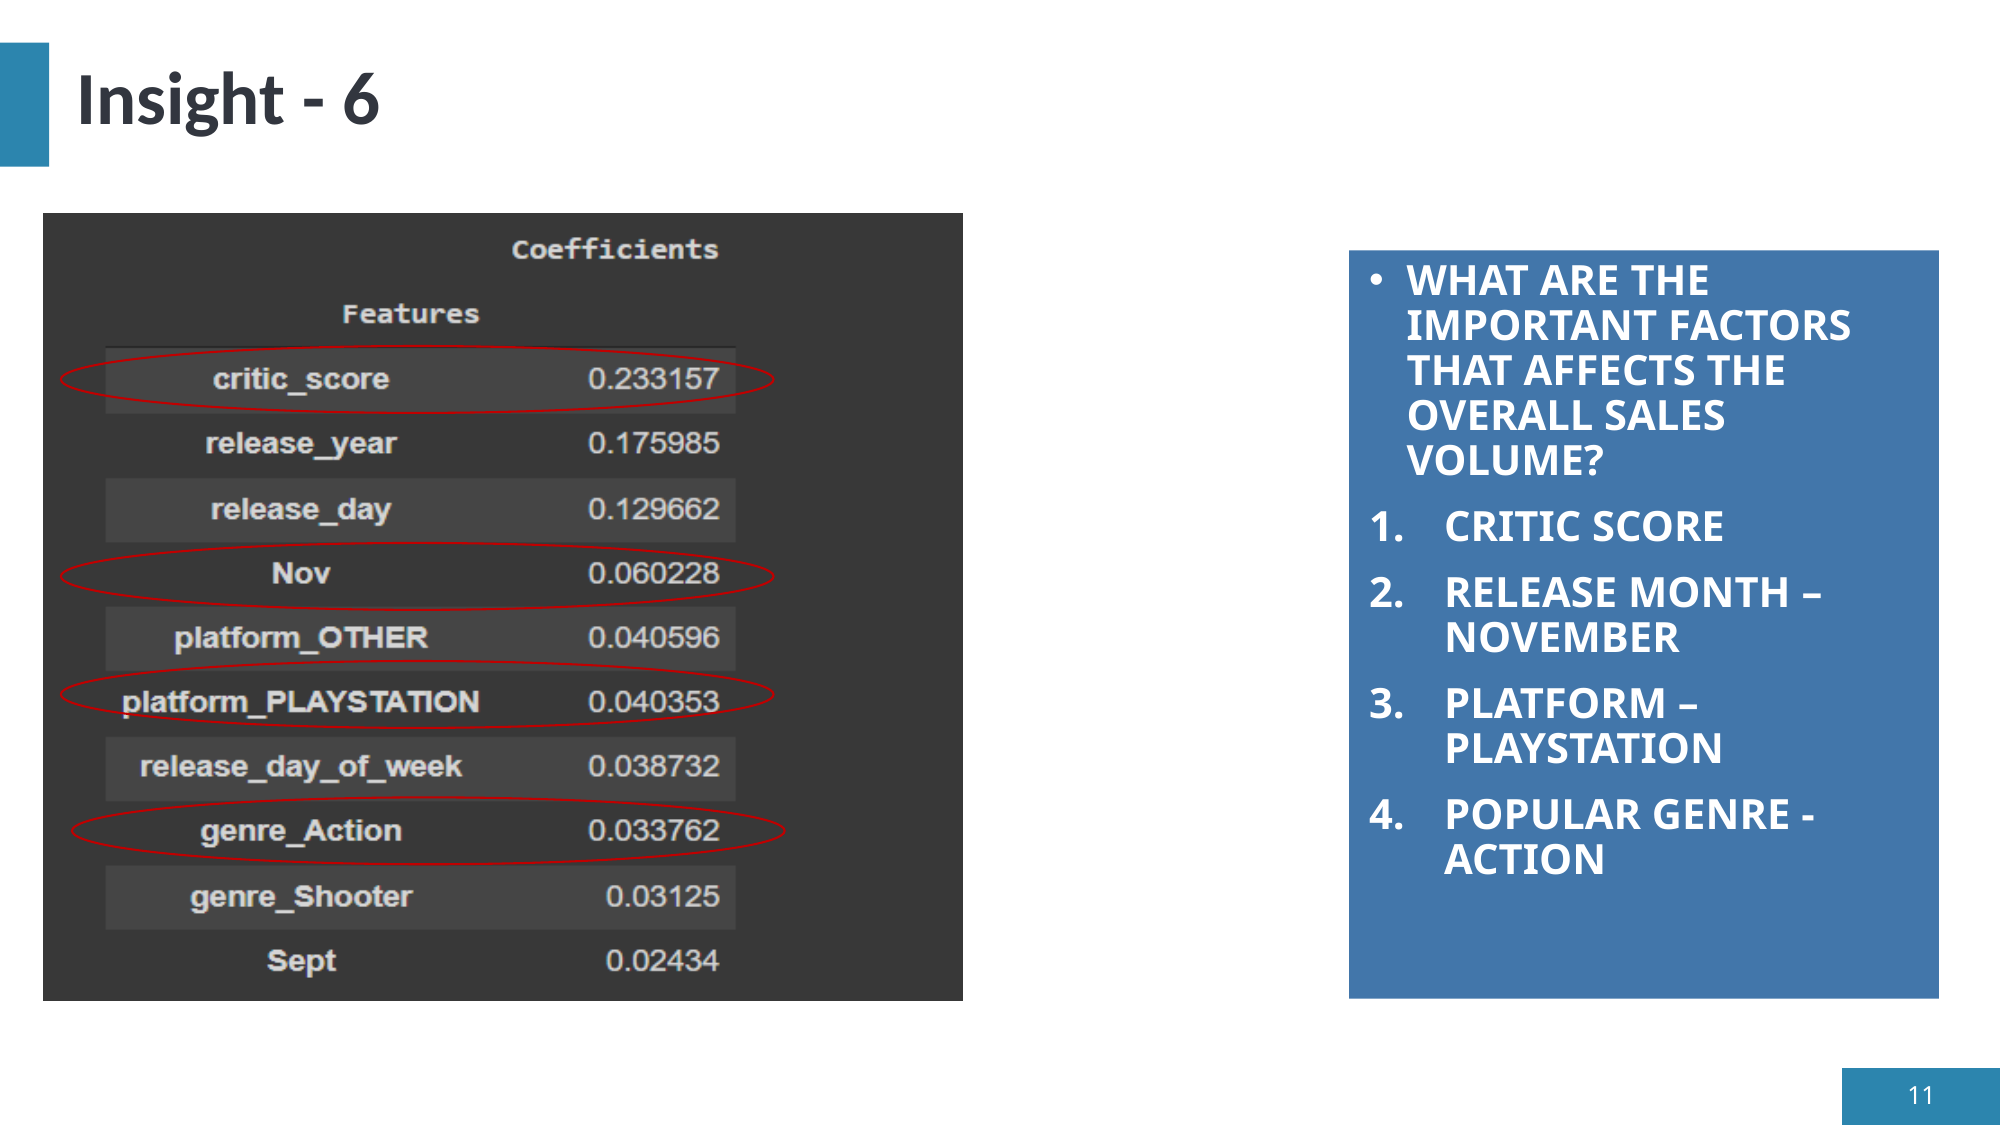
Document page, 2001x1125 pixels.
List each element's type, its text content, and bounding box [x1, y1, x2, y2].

slide_number 11 [1889, 1079, 1951, 1114]
list WHAT ARE THE IMPORTANT FACTORS THAT AFFECTS THE OVERALL SALES VOLUME? CRITIC SCORE RELEASE MONTH – NOVEMBER PLATFORM – PLAYSTATION POPULAR GENRE - ACTION [1354, 251, 1928, 991]
title Insight - 6 [60, 37, 1951, 163]
picture [43, 213, 963, 1001]
